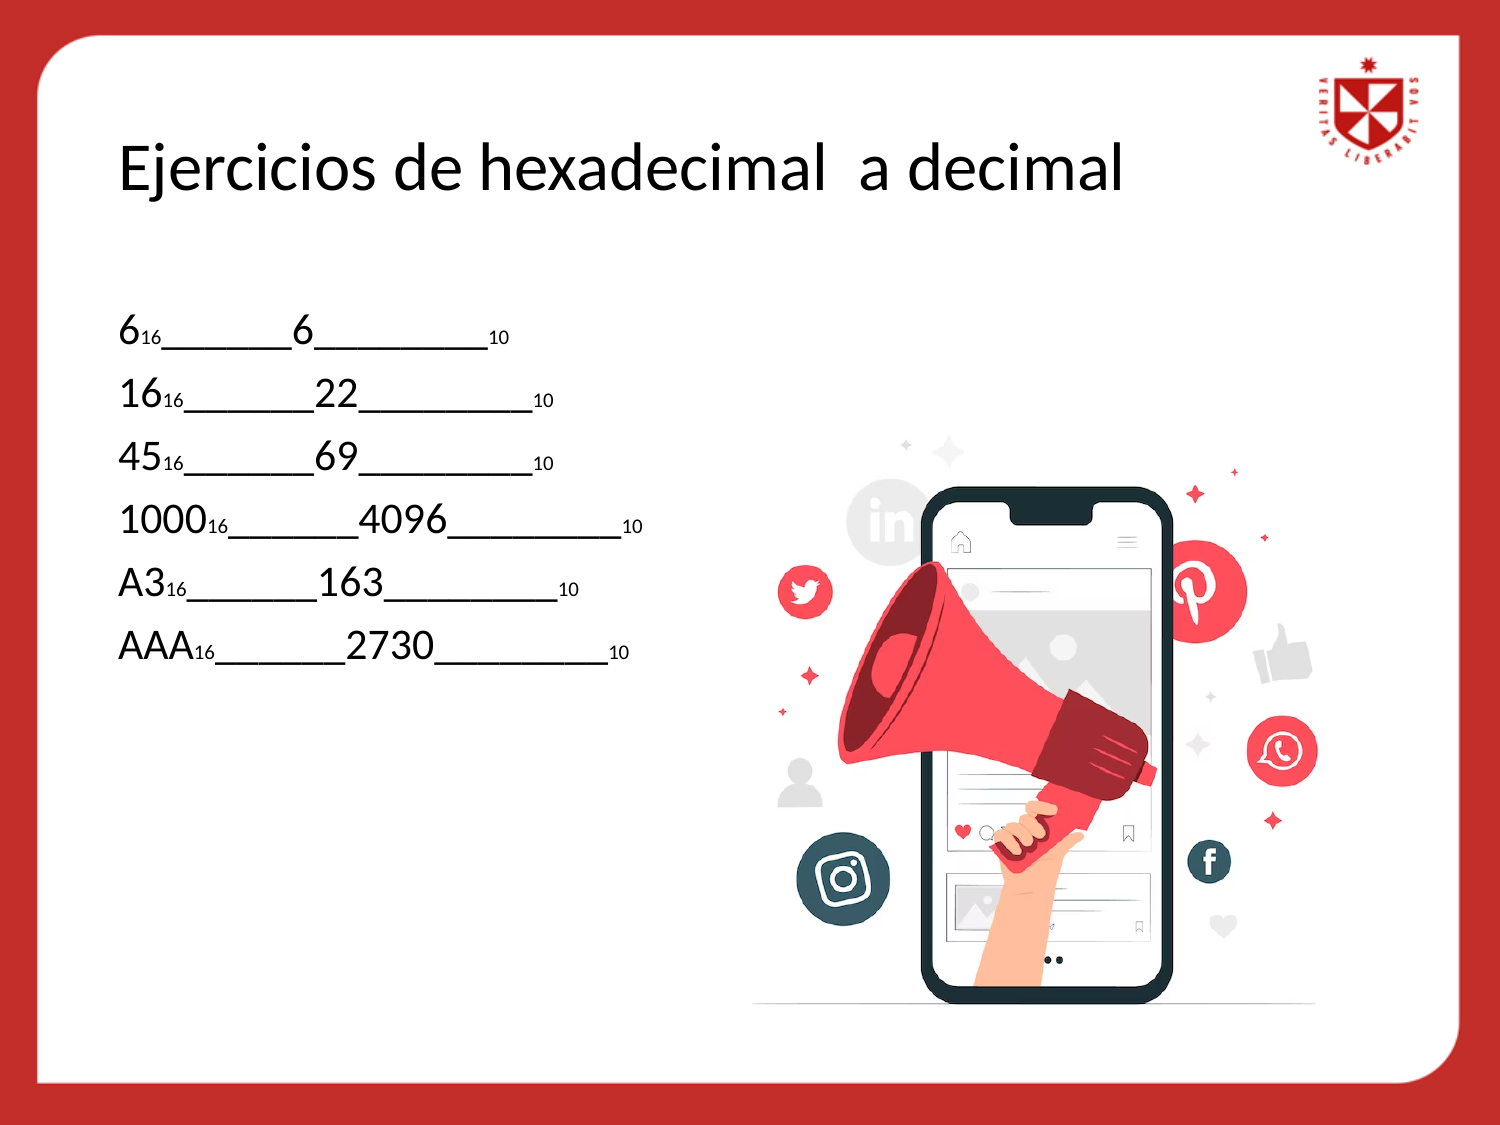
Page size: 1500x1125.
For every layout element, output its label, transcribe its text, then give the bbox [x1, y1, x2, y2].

list 616______6________10 1616______22________10 4516______69________10 100016______4096________10 A316______163________10 AAA16______2730________10 [103, 299, 1397, 1014]
picture [0, 0, 1500, 1125]
title Ejercicios de hexadecimal a decimal [103, 59, 1397, 278]
